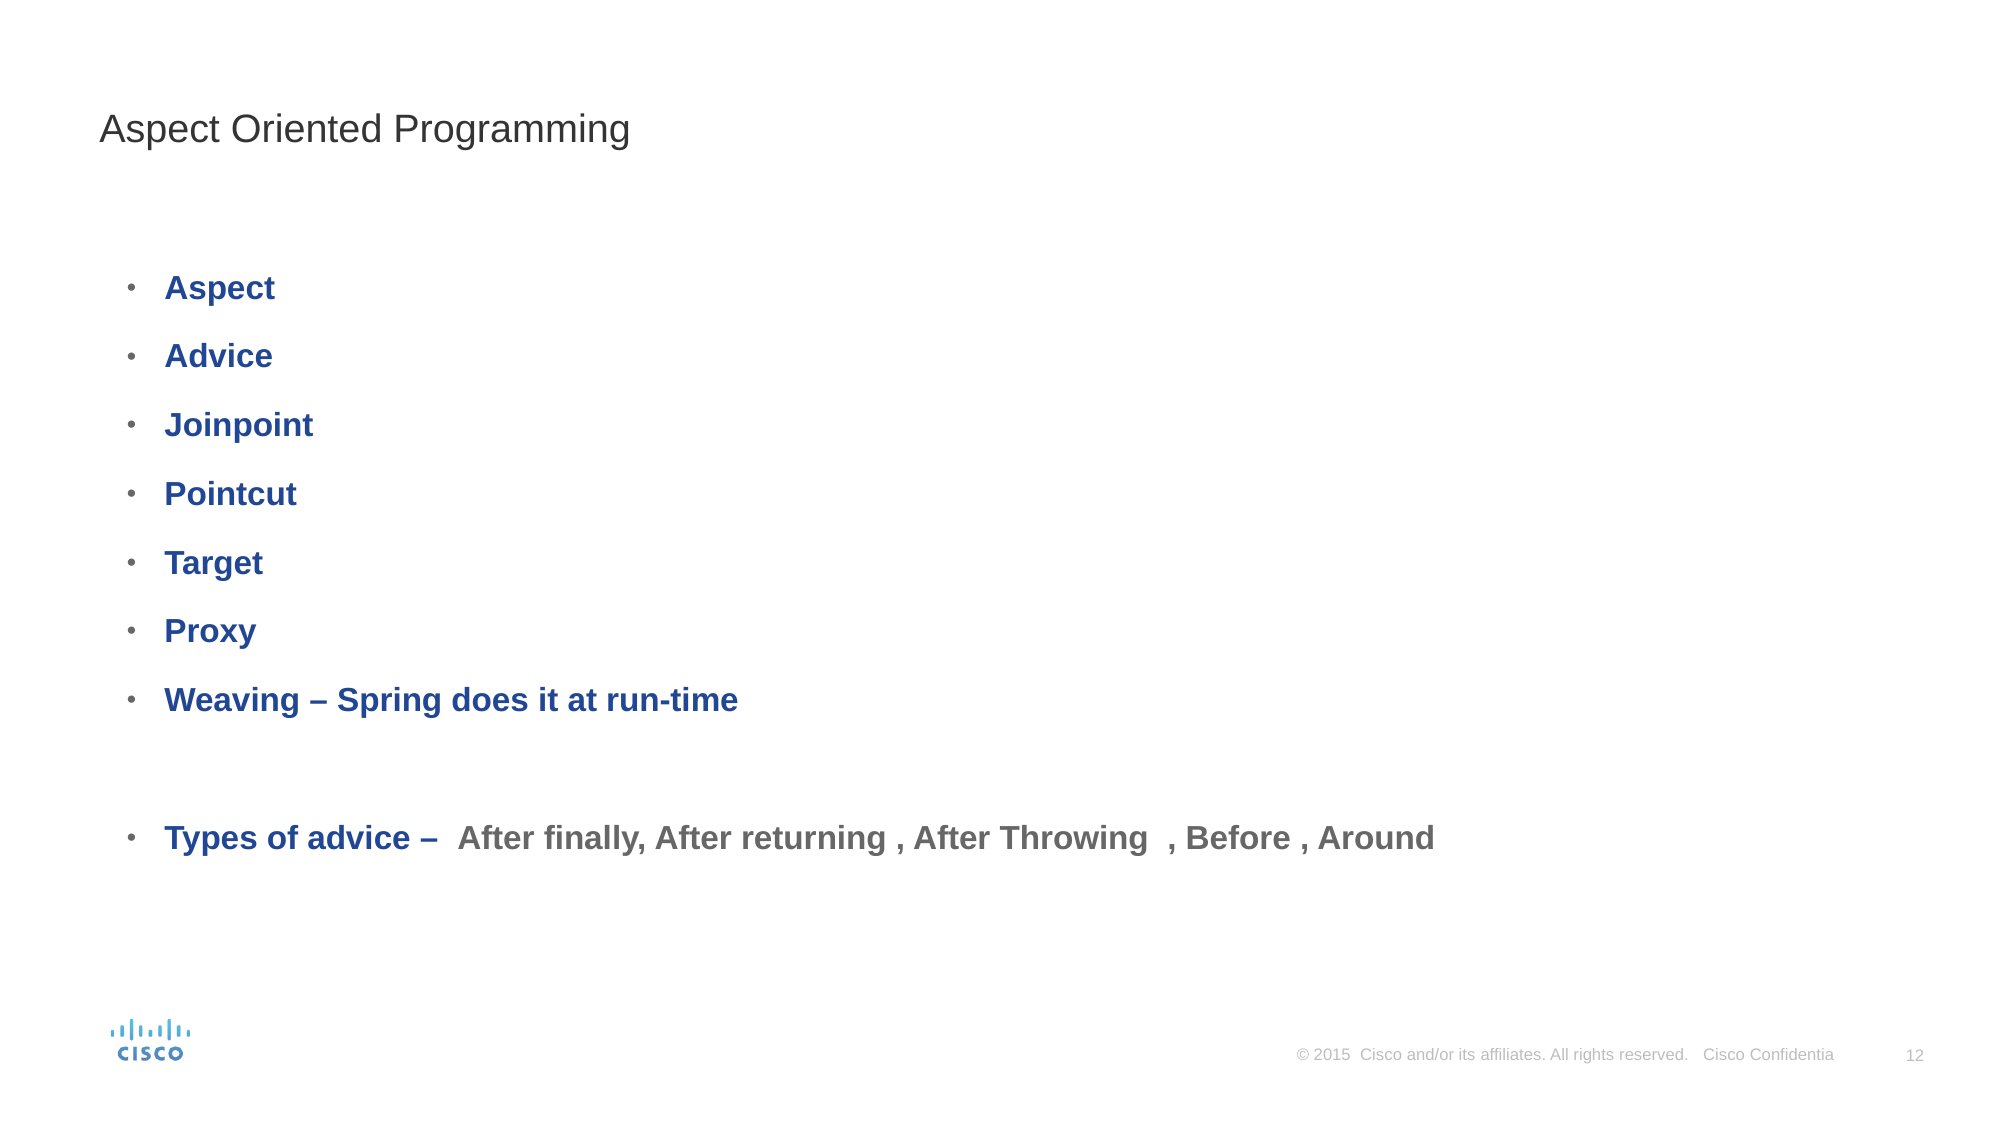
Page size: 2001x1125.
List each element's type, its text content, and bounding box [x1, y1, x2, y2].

picture [103, 1011, 198, 1070]
list Aspect Advice Joinpoint Pointcut Target Proxy Weaving – Spring does it at run-time Types of advice – After finally, After returning , After Throwing , Before , Around [94, 188, 1862, 1007]
title Aspect Oriented Programming [79, 74, 1905, 189]
